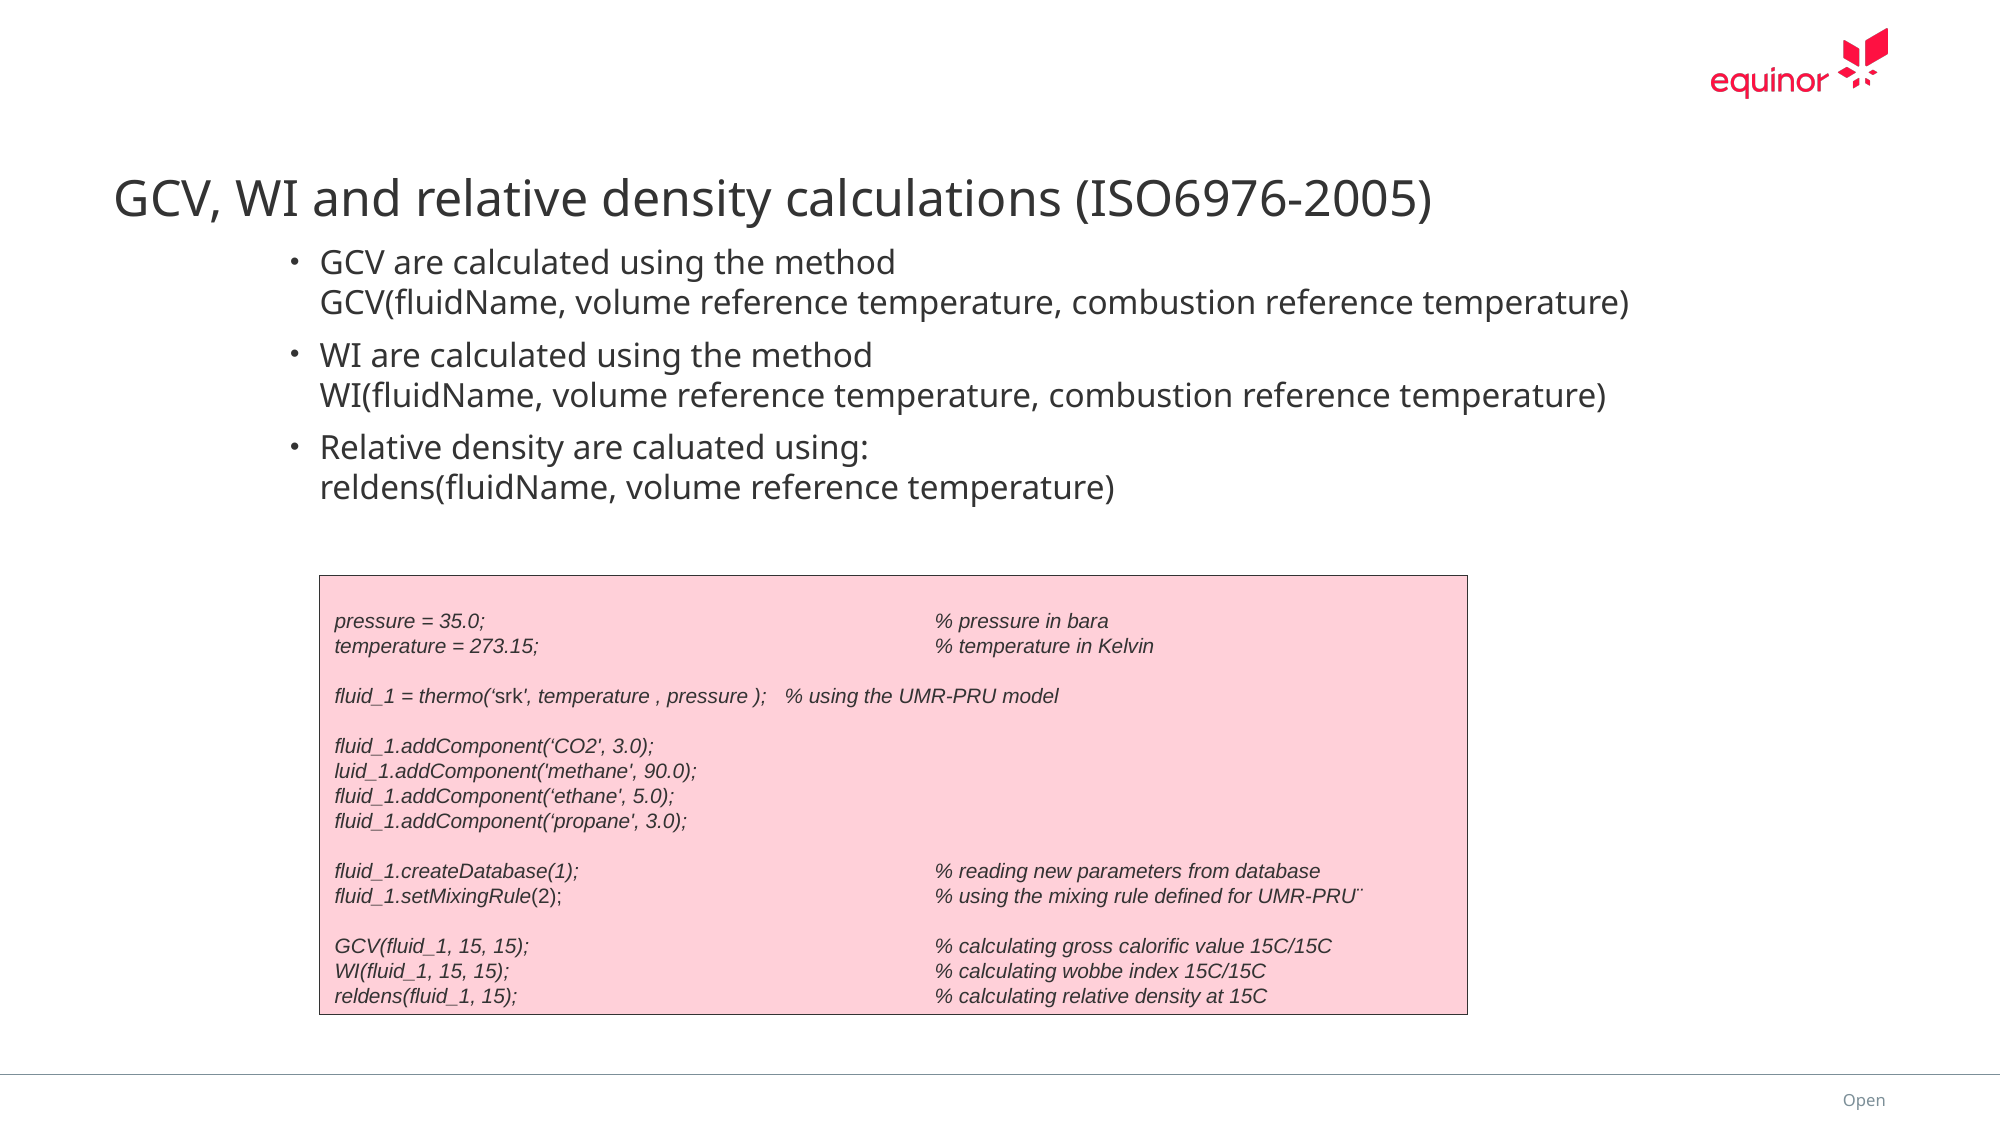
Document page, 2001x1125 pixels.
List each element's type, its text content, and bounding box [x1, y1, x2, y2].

picture [1711, 28, 1888, 99]
list GCV are calculated using the method GCV(fluidName, volume reference temperature, combustion reference temperature) WI are calculated using the method WI(fluidName, volume reference temperature, combustion reference temperature) Relative density are caluated using: reldens(fluidName, volume reference temperature) [290, 241, 1708, 950]
title GCV, WI and relative density calculations (ISO6976-2005) [114, 131, 1886, 321]
text_box pressure = 35.0; % pressure in bara temperature = 273.15; % temperature in Kelvin fluid_1 = thermo(‘srk', temperature , pressure ); % using the UMR-PRU model fluid_1.addComponent(‘CO2', 3.0); luid_1.addComponent('methane', 90.0); fluid_1.addComponent(‘ethane', 5.0); fluid_1.addComponent(‘propane', 3.0); fluid_1.createDatabase(1); % reading new parameters from database fluid_1.setMixingRule(2); % using the mixing rule defined for UMR-PRU¨ GCV(fluid_1, 15, 15); % calculating gross calorific value 15C/15C WI(fluid_1, 15, 15); % calculating wobbe index 15C/15C reldens(fluid_1, 15); % calculating relative density at 15C [319, 575, 1468, 1015]
